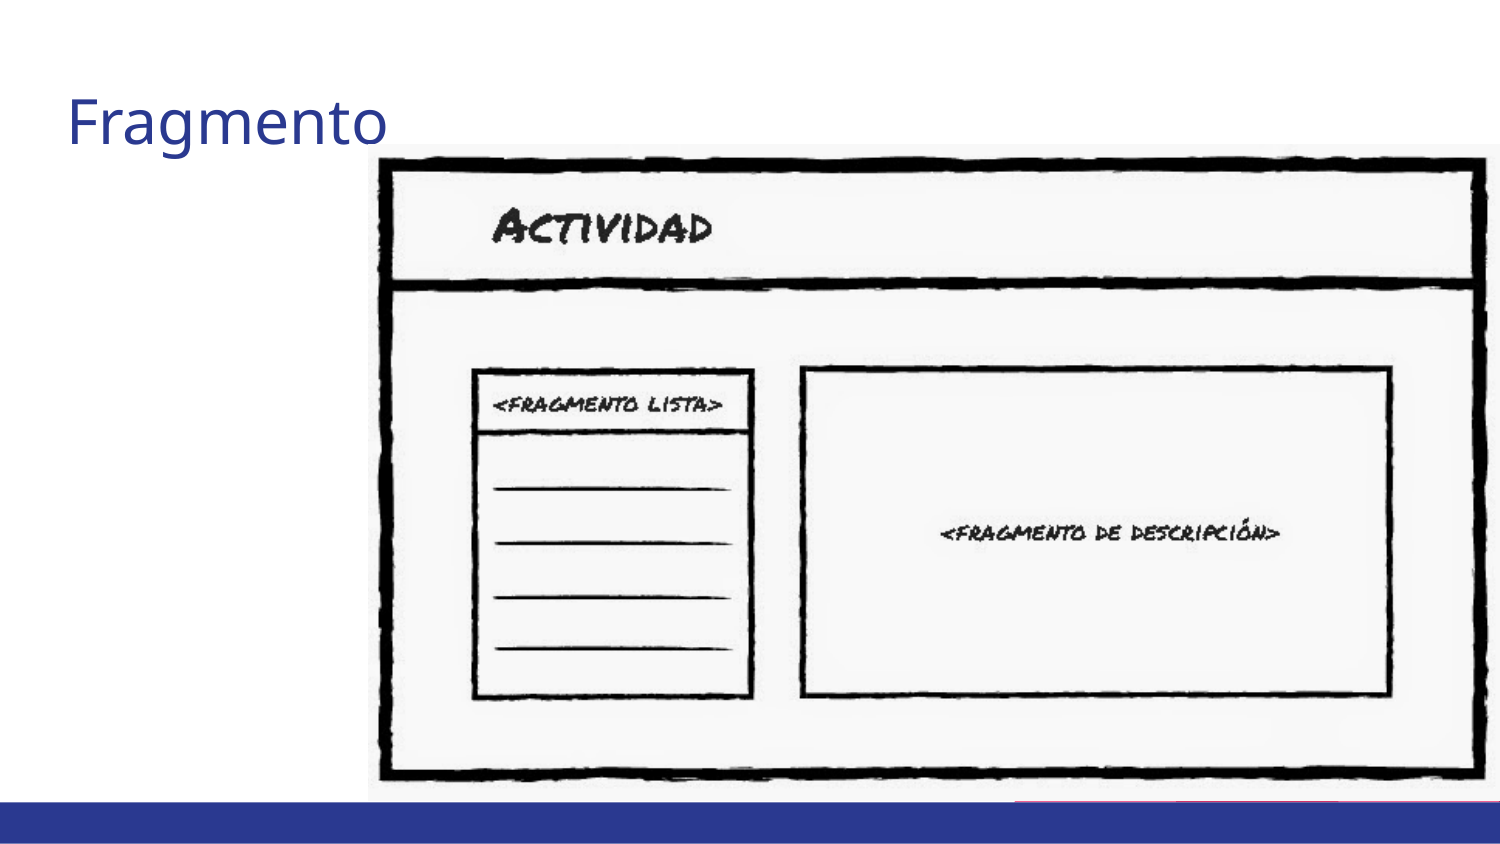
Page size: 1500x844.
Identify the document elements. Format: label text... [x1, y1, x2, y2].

title Fragmento [51, 67, 1449, 167]
picture [368, 143, 1500, 801]
